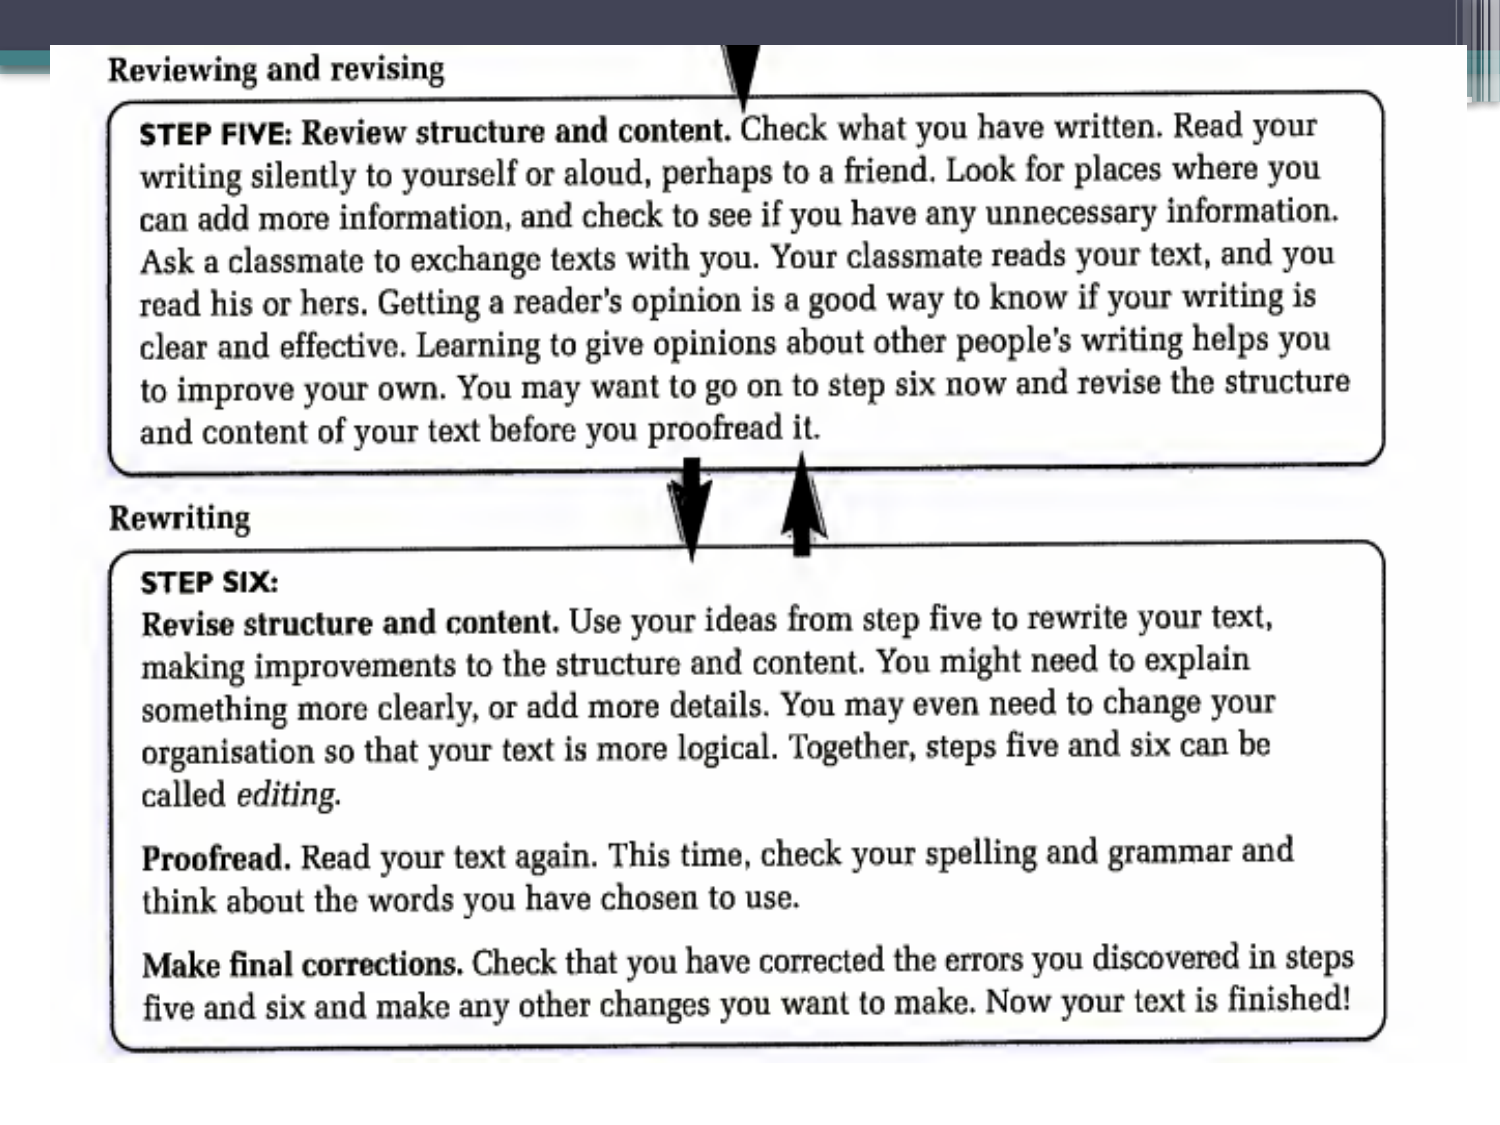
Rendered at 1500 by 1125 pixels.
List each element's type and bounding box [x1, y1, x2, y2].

list [49, 44, 1467, 1063]
